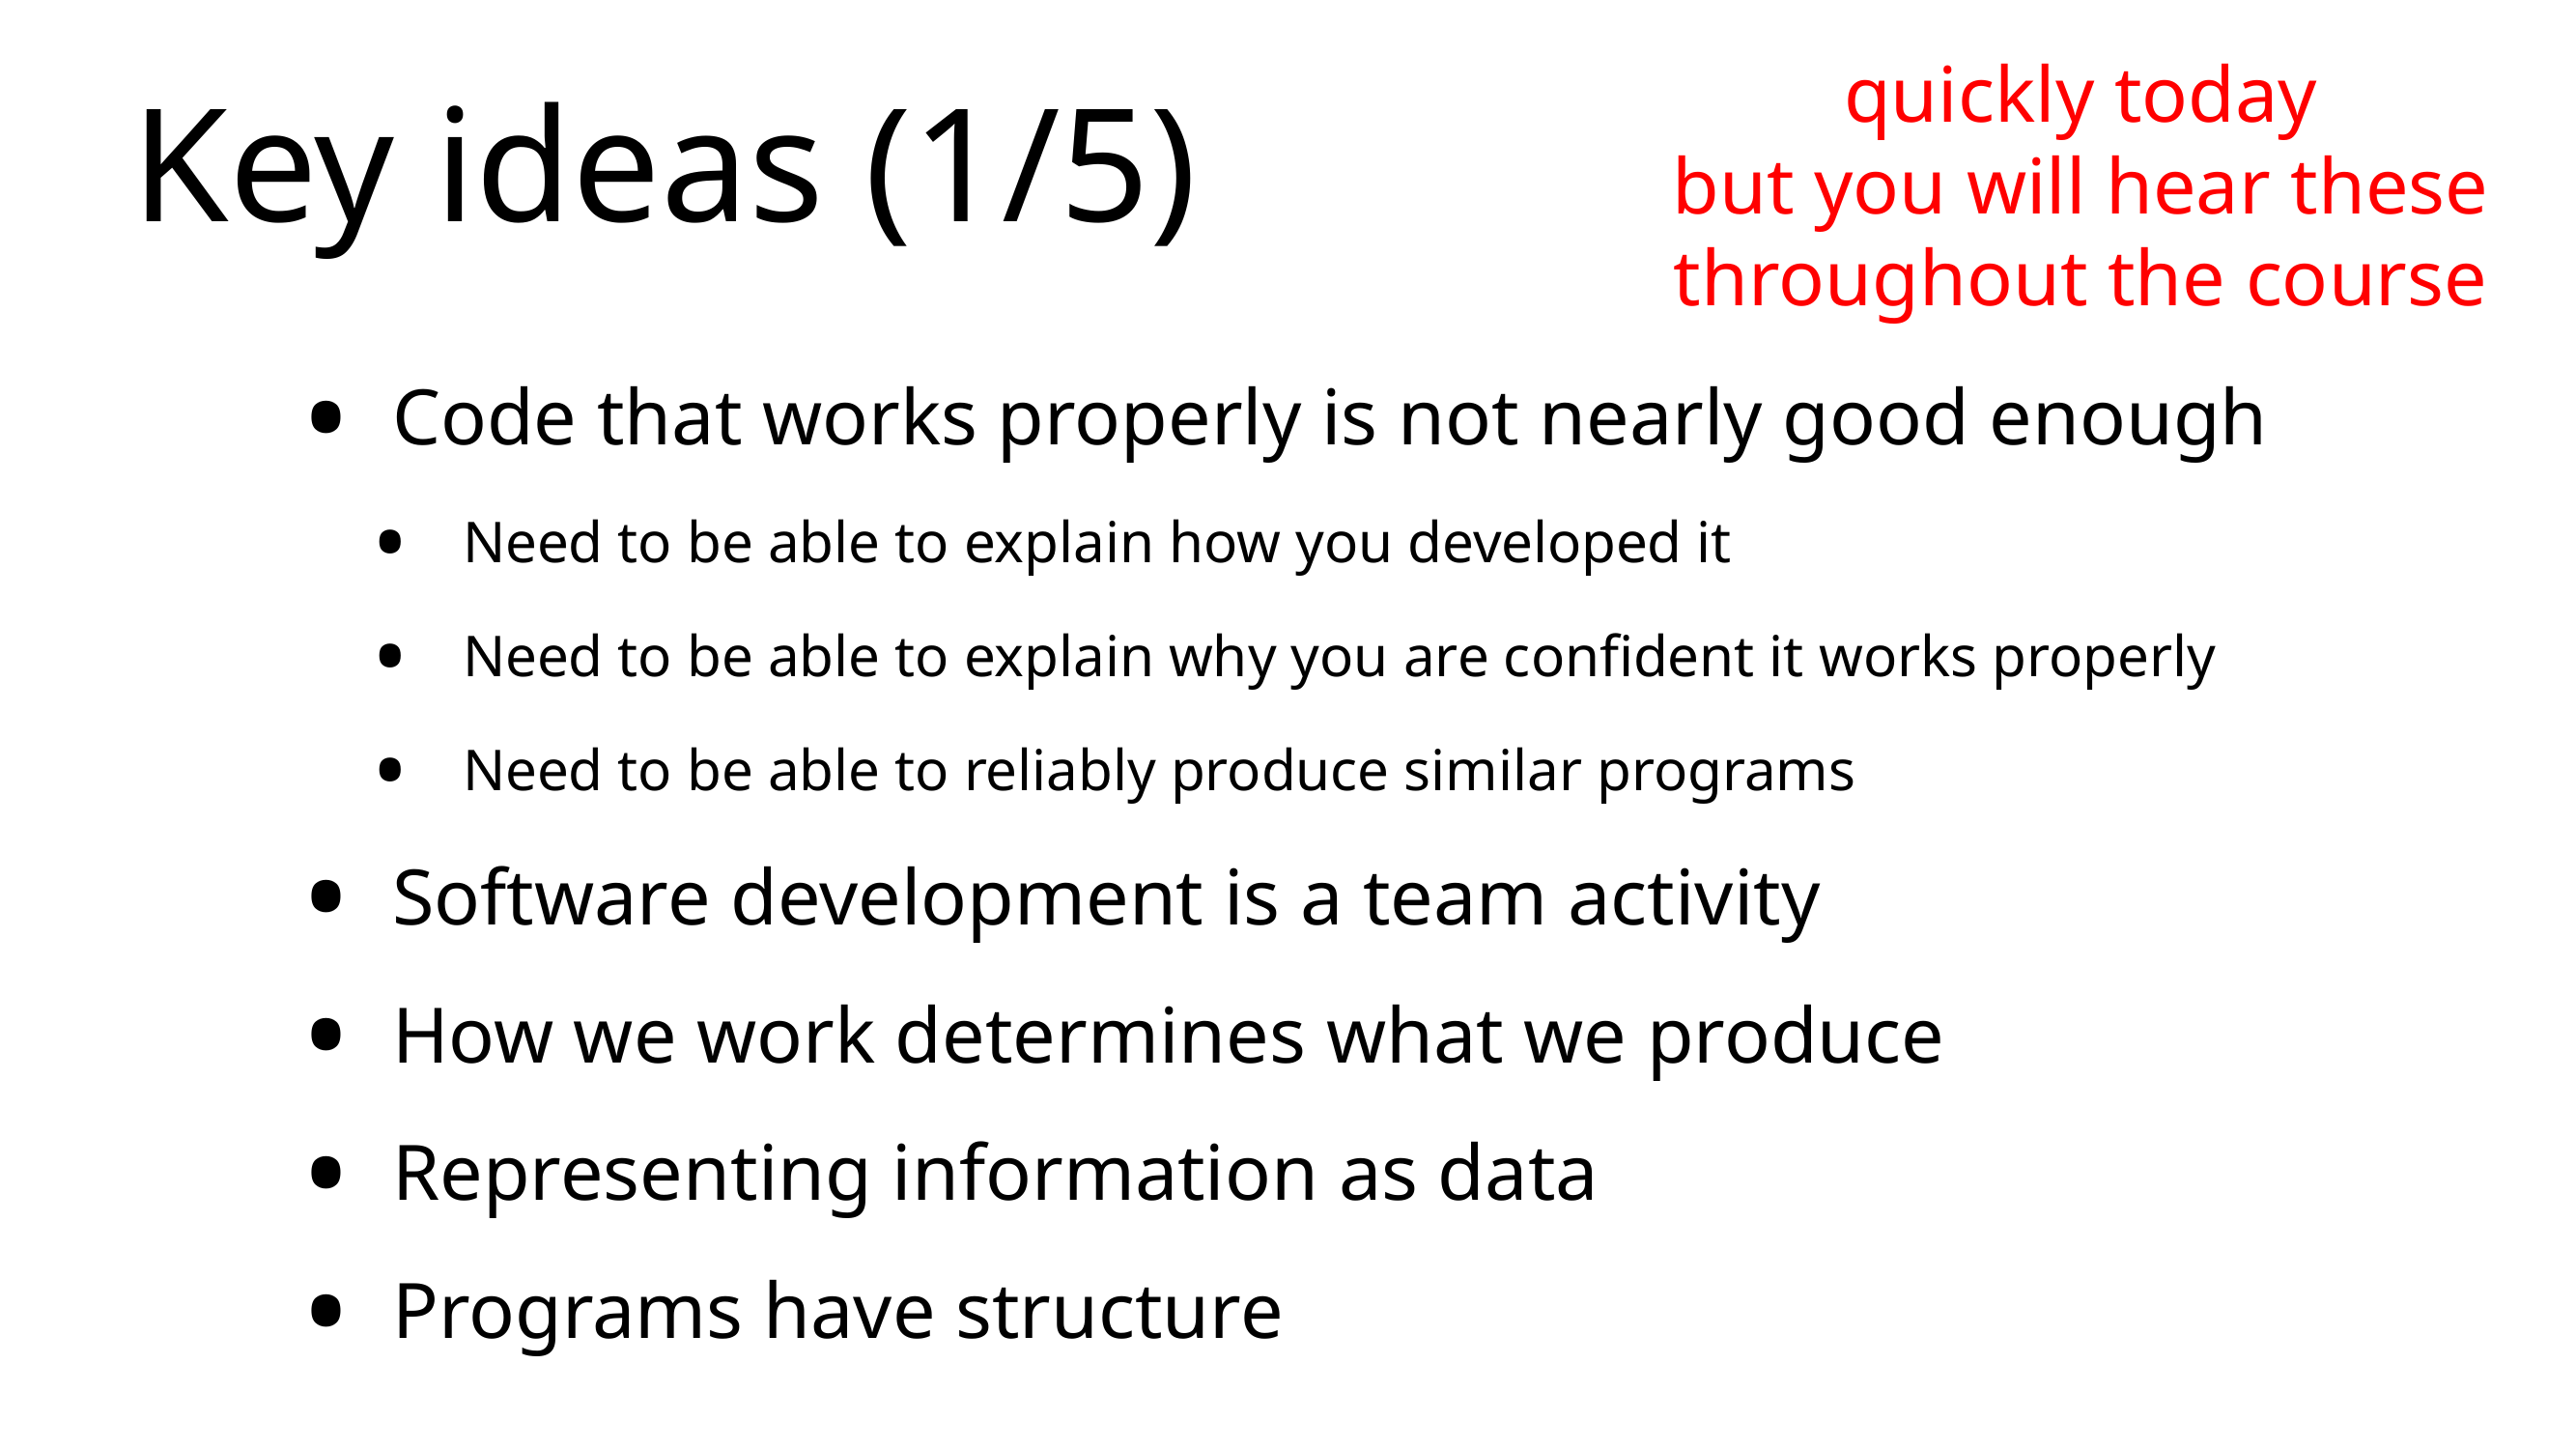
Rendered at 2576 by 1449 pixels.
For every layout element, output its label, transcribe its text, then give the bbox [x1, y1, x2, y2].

title Key ideas (1/5) [124, 38, 1641, 280]
text_box quickly today but you will hear these throughout the course [1641, 38, 2520, 328]
list Code that works properly is not nearly good enough Need to be able to explain how you developed it Need to be able to explain why you are confident it works properly Need to be able to reliably produce similar programs Software development is a team activity How we work determines what we produce Representing information as data Programs have structure [251, 359, 2325, 1319]
